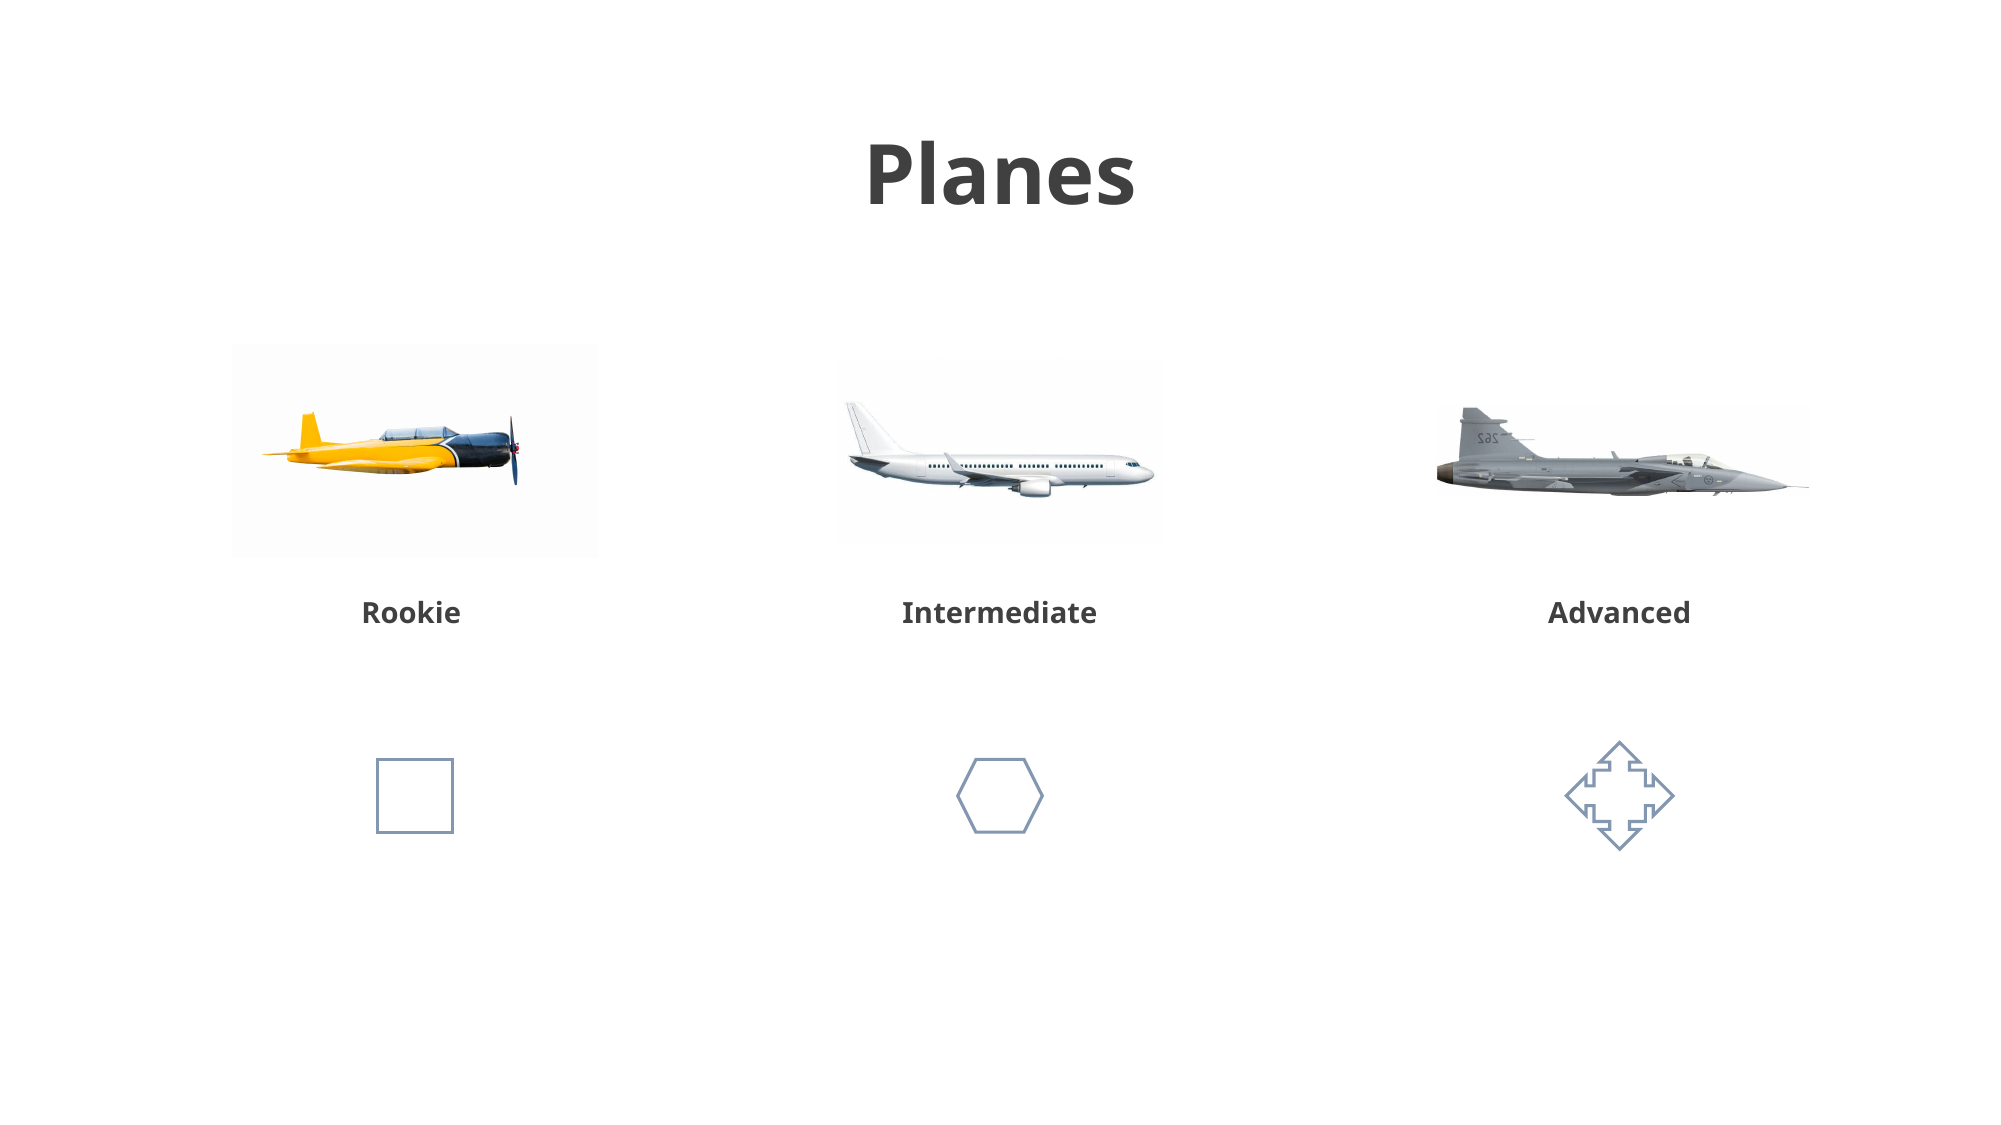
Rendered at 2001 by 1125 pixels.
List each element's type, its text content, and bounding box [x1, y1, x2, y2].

text_box [376, 758, 454, 833]
picture [836, 355, 1164, 546]
text_box [1564, 740, 1675, 851]
text_box [956, 758, 1044, 834]
text_box Intermediate [880, 586, 1120, 637]
text_box Planes [848, 113, 1152, 229]
text_box Rookie [317, 586, 513, 637]
picture [231, 344, 599, 558]
picture [1436, 405, 1810, 496]
text_box Advanced [1521, 586, 1718, 637]
